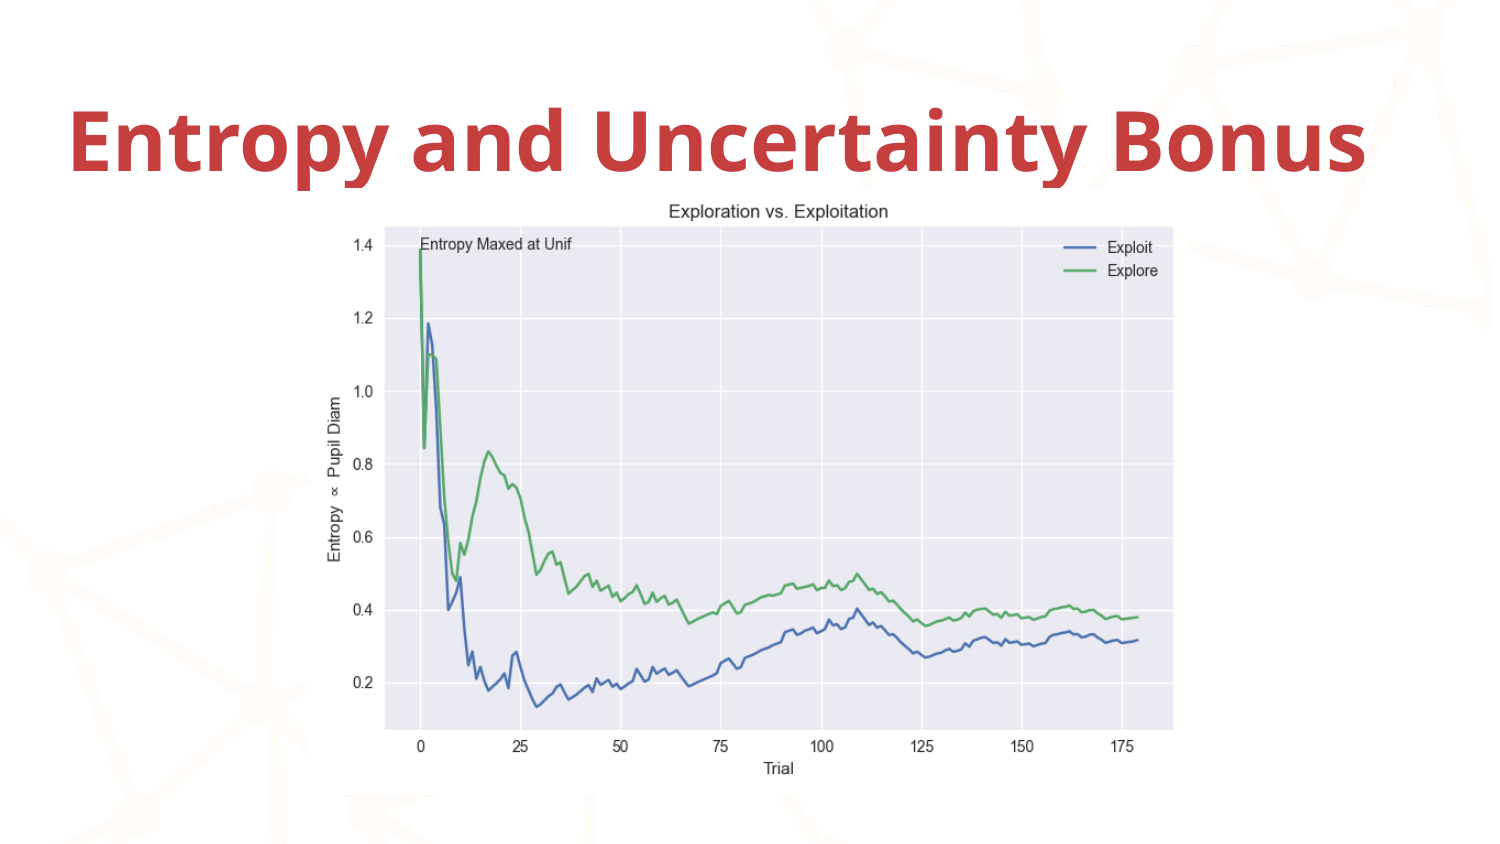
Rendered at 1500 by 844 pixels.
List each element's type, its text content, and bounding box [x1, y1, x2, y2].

picture [0, 0, 1500, 844]
title Entropy and Uncertainty Bonus [51, 72, 1449, 189]
